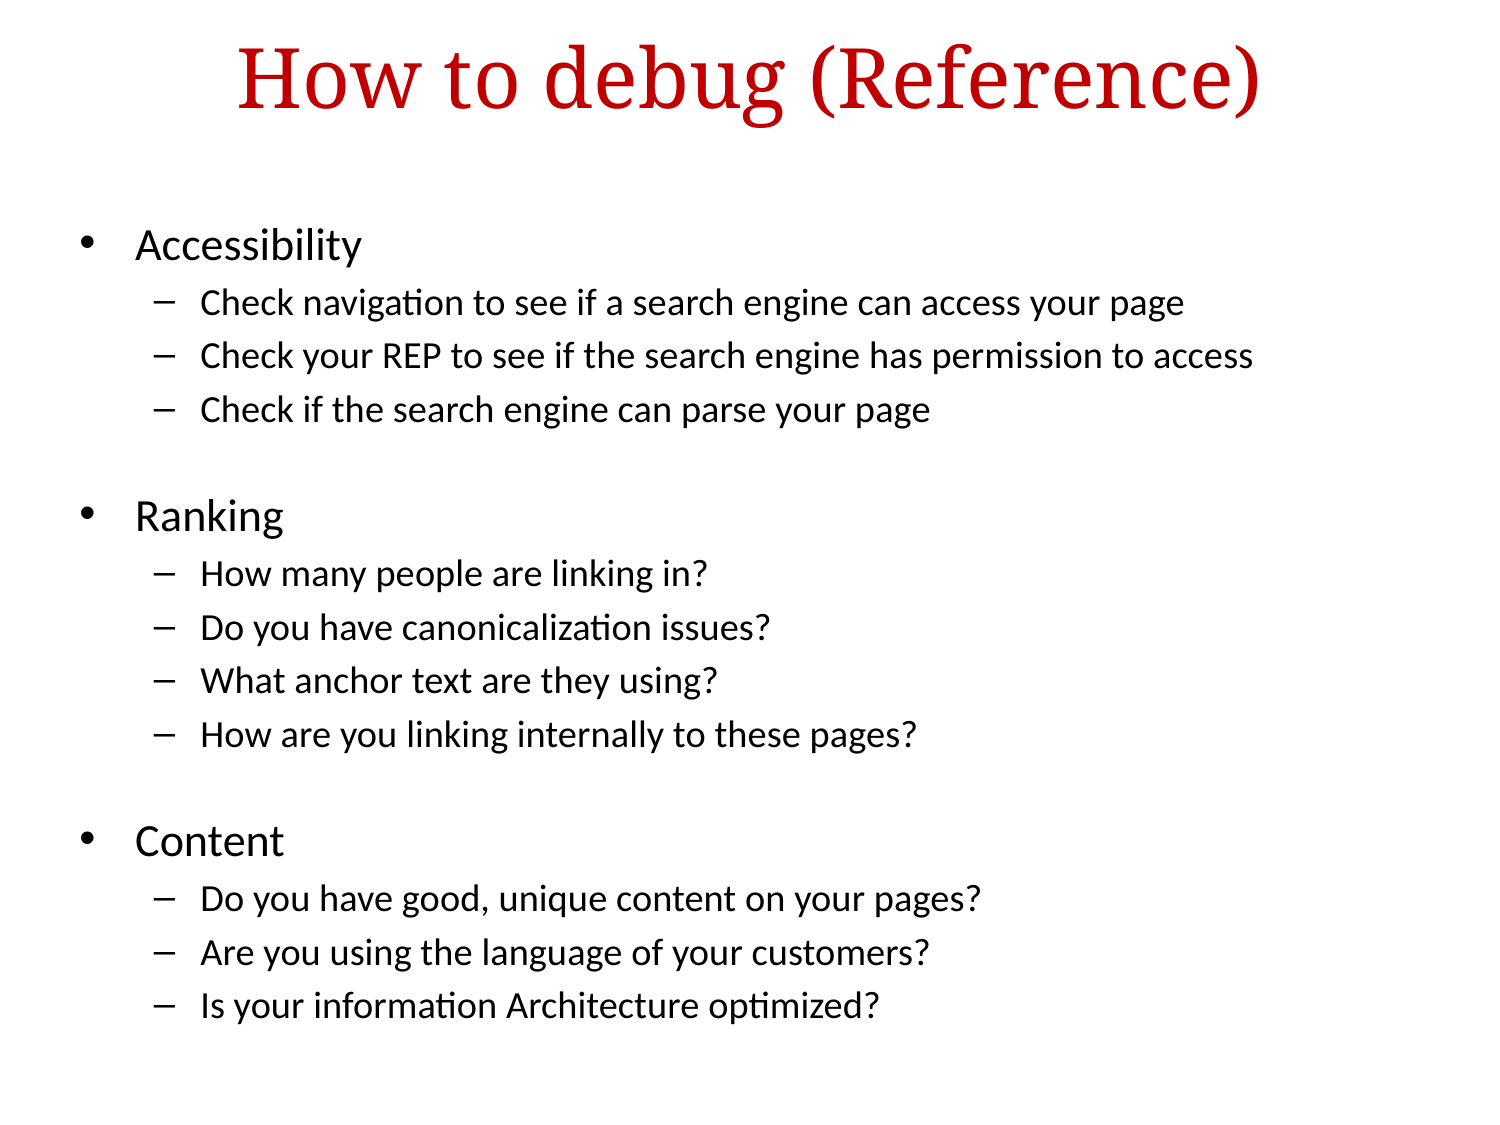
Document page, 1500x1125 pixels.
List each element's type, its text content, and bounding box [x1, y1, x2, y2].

list Accessibility Check navigation to see if a search engine can access your page Check your REP to see if the search engine has permission to access Check if the search engine can parse your page Ranking How many people are linking in? Do you have canonicalization issues? What anchor text are they using? How are you linking internally to these pages? Content Do you have good, unique content on your pages? Are you using the language of your customers? Is your information Architecture optimized? [64, 206, 1440, 1041]
title How to debug (Reference) [75, 24, 1425, 125]
